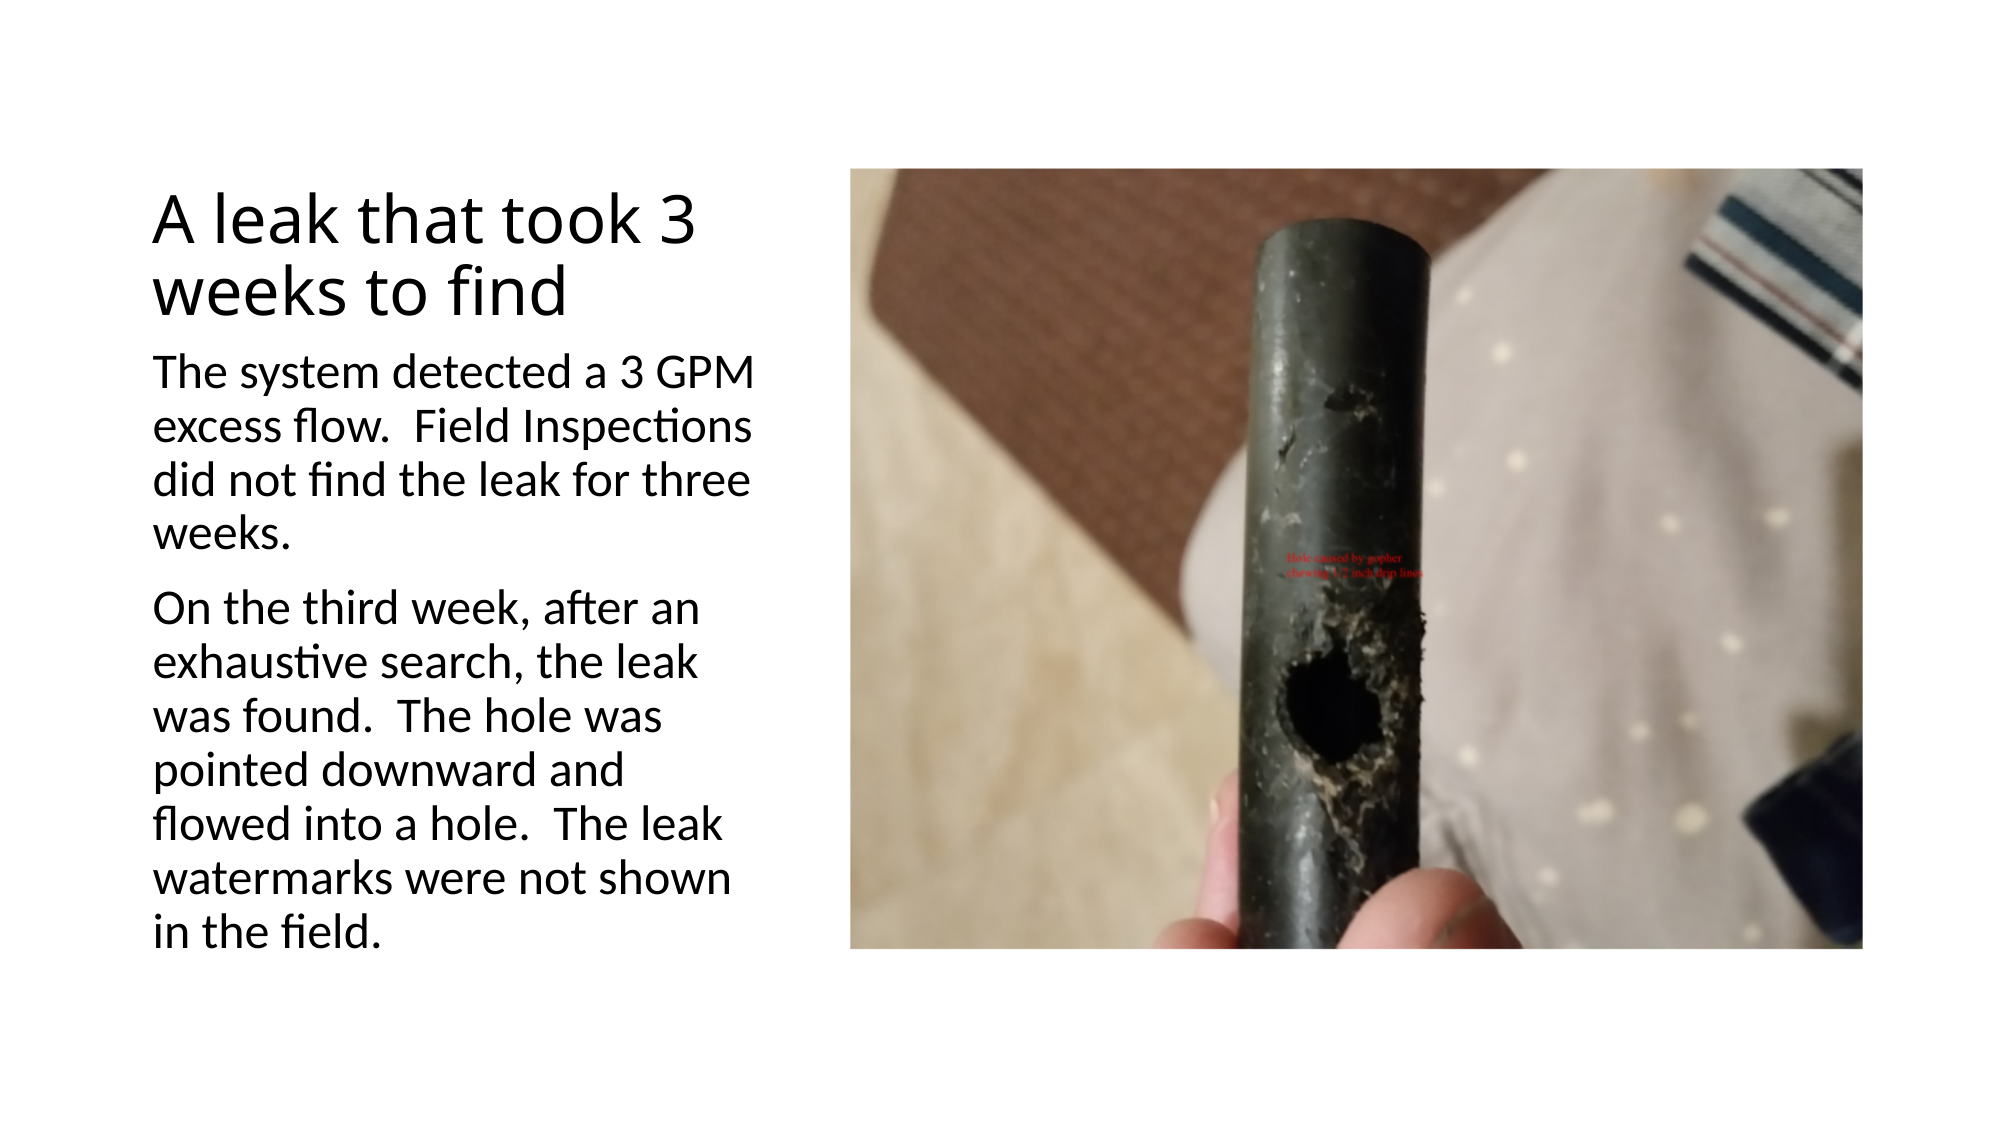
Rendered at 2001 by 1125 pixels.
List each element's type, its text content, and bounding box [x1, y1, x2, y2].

picture [850, 161, 1863, 962]
title A leak that took 3 weeks to find [137, 75, 783, 337]
list The system detected a 3 GPM excess flow. Field Inspections did not find the leak for three weeks. On the third week, after an exhaustive search, the leak was found. The hole was pointed downward and flowed into a hole. The leak watermarks were not shown in the field. [137, 337, 783, 963]
